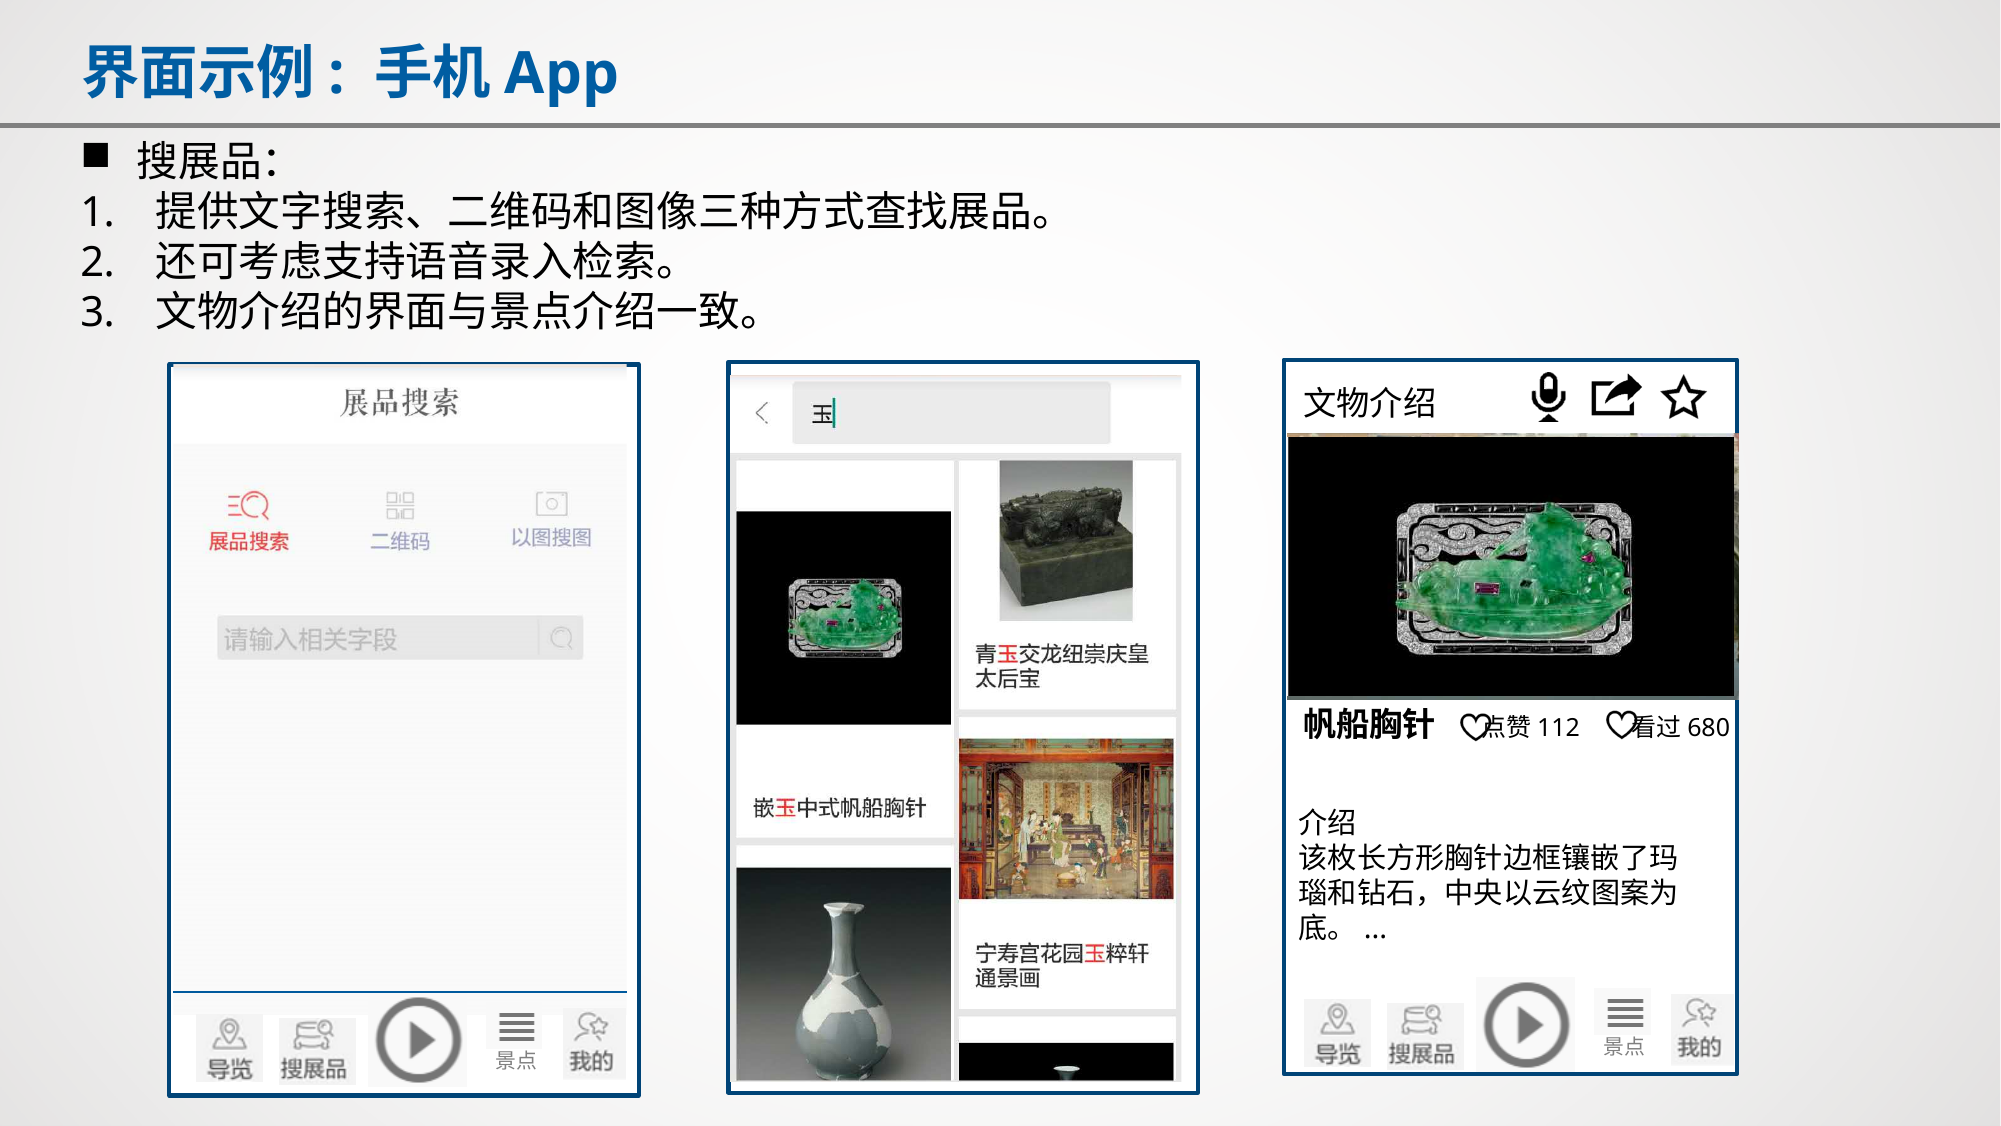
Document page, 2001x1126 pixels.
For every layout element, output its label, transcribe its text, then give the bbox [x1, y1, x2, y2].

text_box 帆船胸针 点赞112 看过680 [1288, 707, 1458, 751]
text_box 界面示例: 手机App [67, 27, 894, 113]
text_box 文物介绍 [1288, 374, 1452, 426]
text_box [167, 362, 641, 1098]
text_box 搜展品： 提供文字搜索、二维码和图像三种方式查找展品。 还可考虑支持语音录入检索。 文物介绍的界面与景点介绍一致。 [65, 127, 1094, 343]
text_box 帆船胸针 点赞112 看过680 [1494, 705, 1745, 751]
text_box [1282, 358, 1739, 432]
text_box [196, 999, 626, 1087]
text_box [1282, 703, 1739, 1076]
picture [0, 0, 2001, 1126]
text_box 介绍 该枚长方形胸针边框镶嵌了玛瑙和钻石，中央以云纹图案为底。... [1283, 796, 1713, 952]
text_box 景点 [1588, 1026, 1666, 1066]
text_box [726, 360, 1200, 1095]
